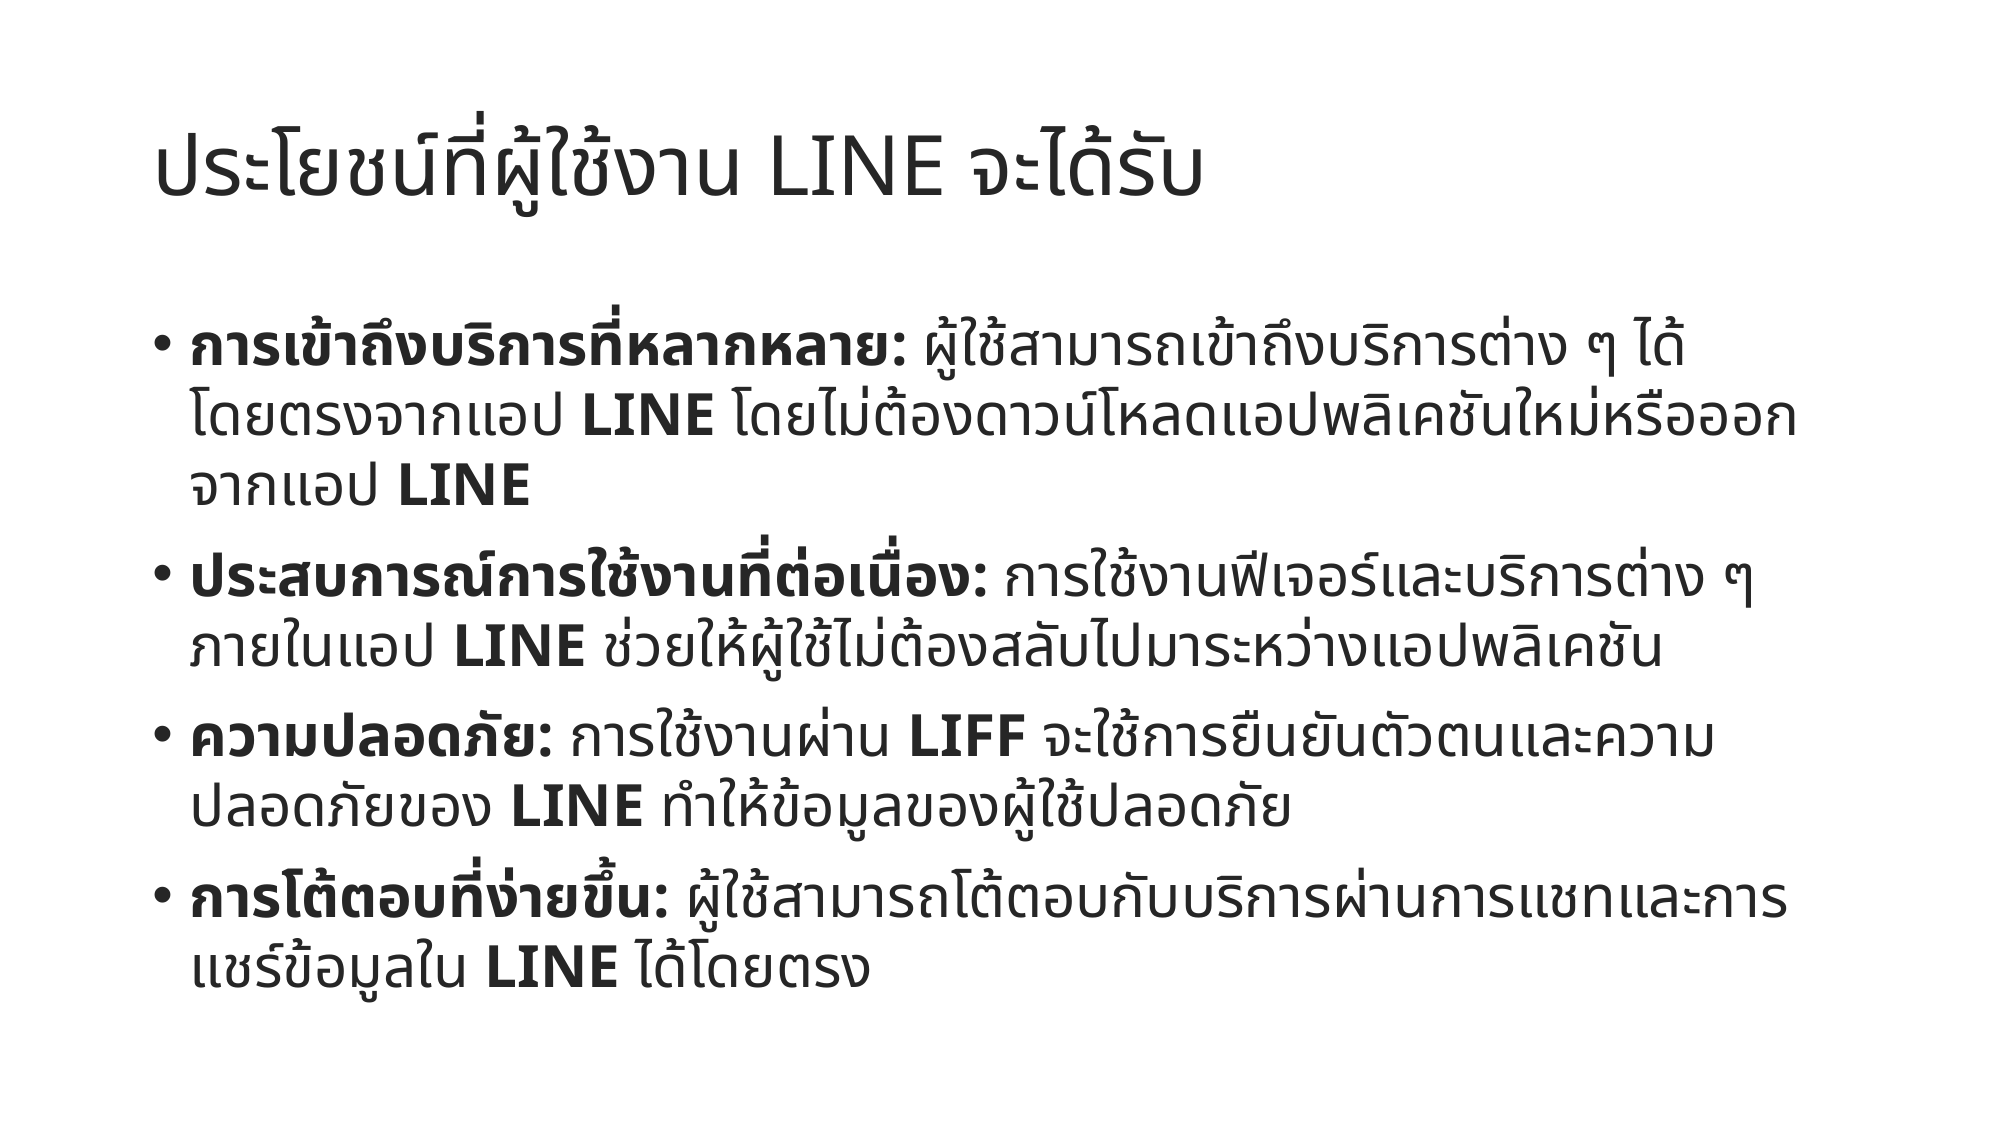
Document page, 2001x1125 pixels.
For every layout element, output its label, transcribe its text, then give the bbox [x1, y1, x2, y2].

title ประโยชน์ที่ผู้ใช้งาน LINE จะได้รับ [137, 59, 1863, 278]
list การเข้าถึงบริการที่หลากหลาย: ผู้ใช้สามารถเข้าถึงบริการต่าง ๆ ได้โดยตรงจากแอป LINE โดยไม่ต้องดาวน์โหลดแอปพลิเคชันใหม่หรือออกจากแอป LINE ประสบการณ์การใช้งานที่ต่อเนื่อง: การใช้งานฟีเจอร์และบริการต่าง ๆ ภายในแอป LINE ช่วยให้ผู้ใช้ไม่ต้องสลับไปมาระหว่างแอปพลิเคชัน ความปลอดภัย: การใช้งานผ่าน LIFF จะใช้การยืนยันตัวตนและความปลอดภัยของ LINE ทำให้ข้อมูลของผู้ใช้ปลอดภัย การโต้ตอบที่ง่ายขึ้น: ผู้ใช้สามารถโต้ตอบกับบริการผ่านการแชทและการแชร์ข้อมูลใน LINE ได้โดยตรง [137, 299, 1863, 1014]
